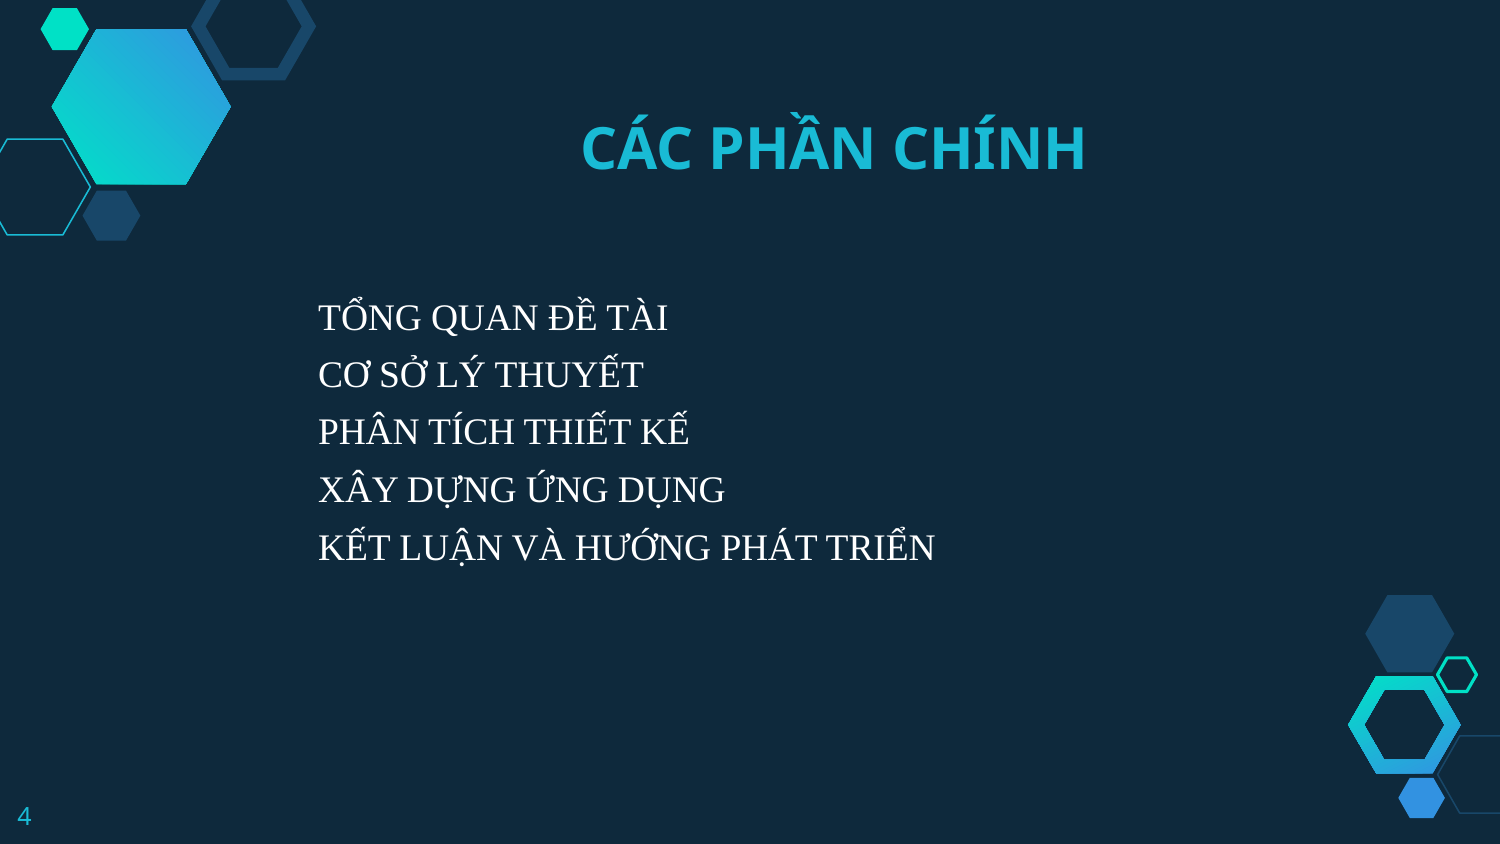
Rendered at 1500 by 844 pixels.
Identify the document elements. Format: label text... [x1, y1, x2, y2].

title CÁC PHẦN CHÍNH [565, 140, 1253, 196]
list TỔNG QUAN ĐỀ TÀI CƠ SỞ LÝ THUYẾT PHÂN TÍCH THIẾT KẾ XÂY DỰNG ỨNG DỤNG KẾT LUẬN VÀ HƯỚNG PHÁT TRIỂN [303, 277, 1052, 561]
slide_number 4 [2, 785, 93, 844]
